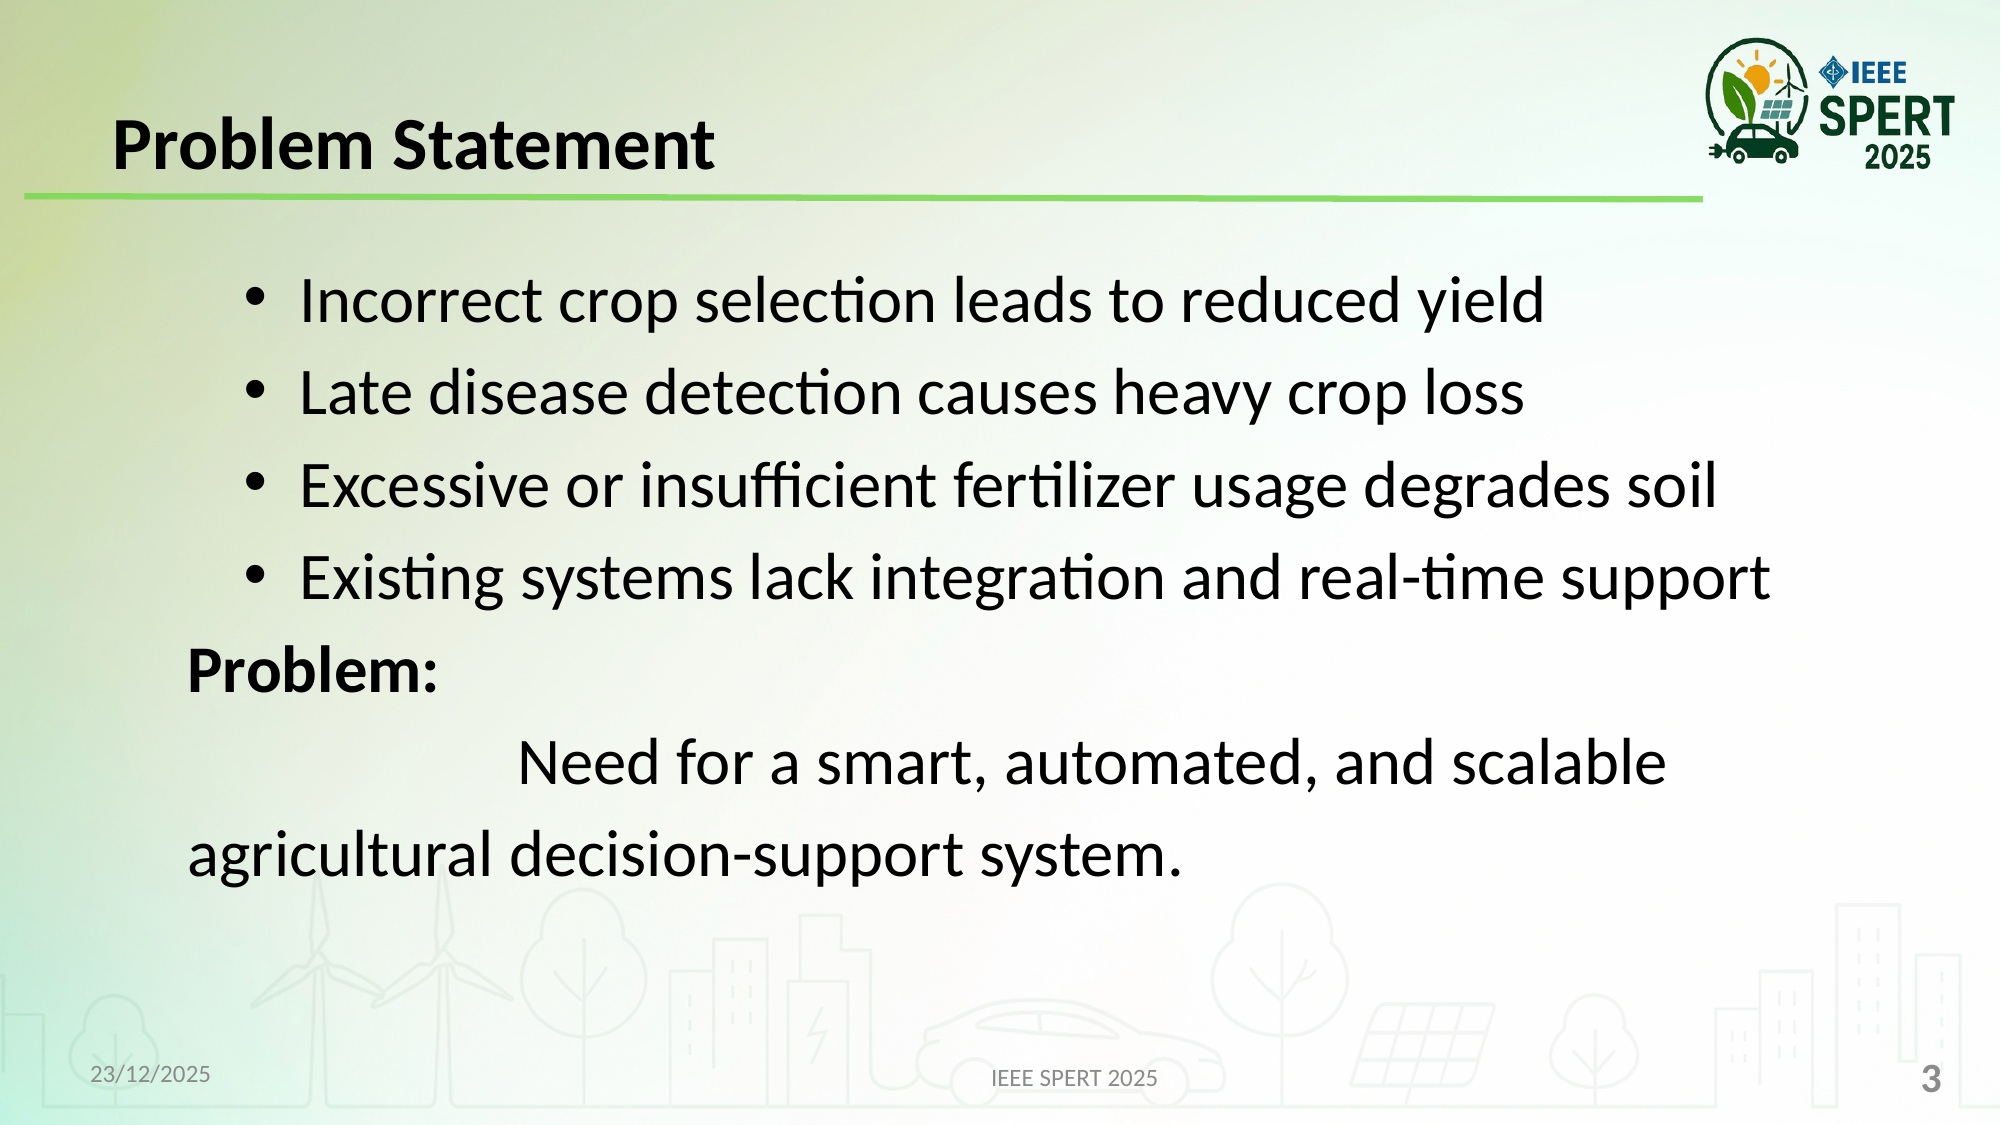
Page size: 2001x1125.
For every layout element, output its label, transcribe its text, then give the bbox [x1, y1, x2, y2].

text_box Problem Statement [112, 87, 1688, 185]
text_box [0, 0, 2000, 1125]
text_box Incorrect crop selection leads to reduced yield Late disease detection causes heavy crop loss Excessive or insufficient fertilizer usage degrades soil Existing systems lack integration and real-time support Problem: Need for a smart, automated, and scalable agricultural decision-support system. [187, 242, 1791, 983]
text_box [1702, 27, 1957, 198]
footer IEEE SPERT 2025 [837, 1046, 1313, 1107]
slide_number 3 [1606, 1046, 1957, 1107]
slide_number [75, 1042, 425, 1103]
